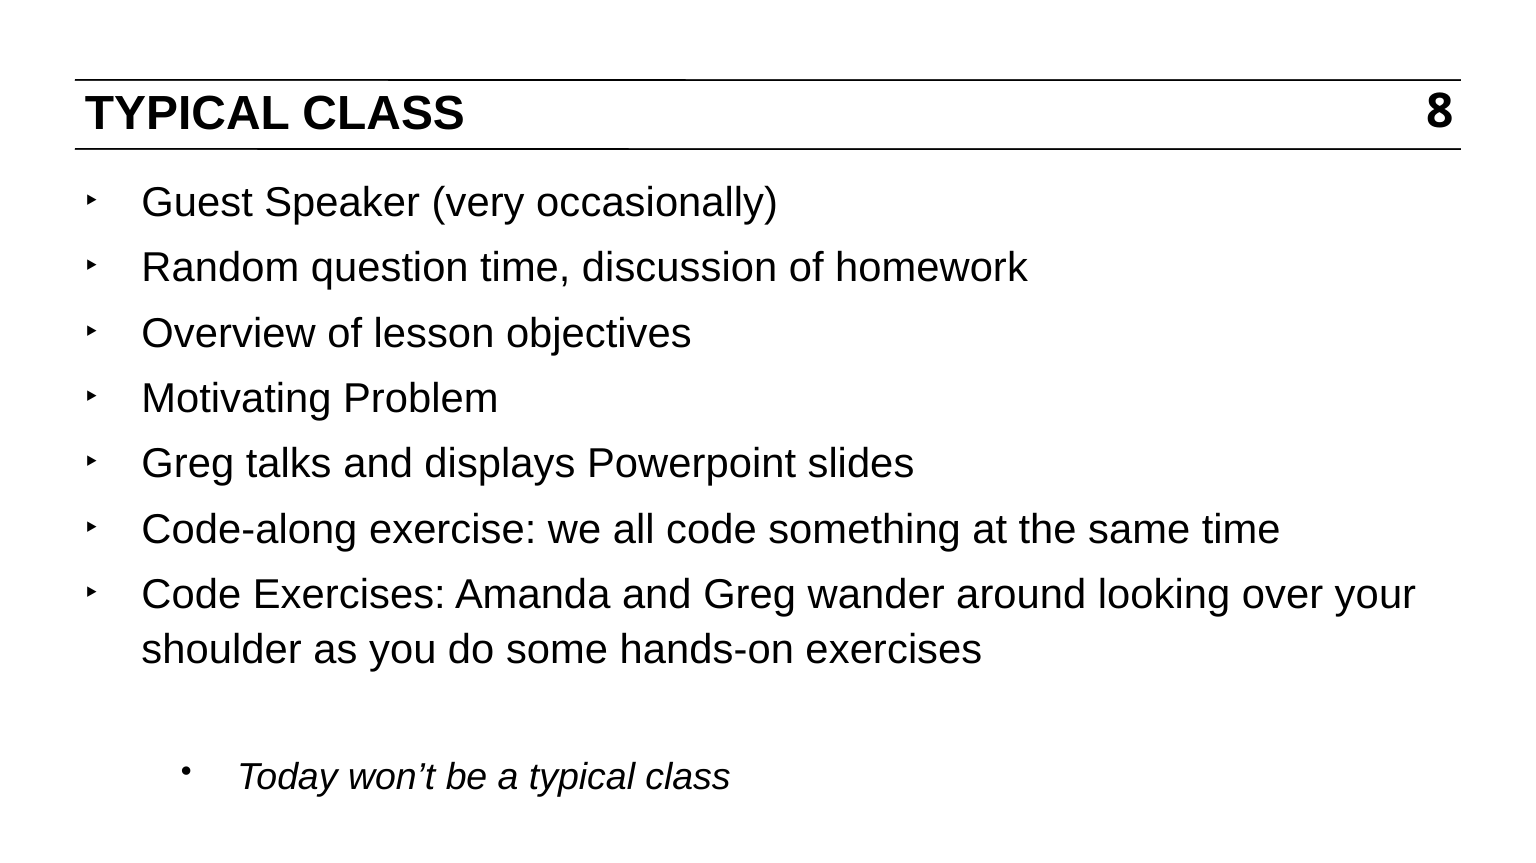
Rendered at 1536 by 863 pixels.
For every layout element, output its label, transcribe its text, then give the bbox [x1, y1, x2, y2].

slide_number 8 [1410, 83, 1470, 142]
list Guest Speaker (very occasionally) Random question time, discussion of homework Overview of lesson objectives Motivating Problem Greg talks and displays Powerpoint slides Code-along exercise: we all code something at the same time Code Exercises: Amanda and Greg wander around looking over your shoulder as you do some hands-on exercises Today won’t be a typical class [76, 160, 1460, 823]
title TYPICAL CLASS [76, 82, 1369, 160]
